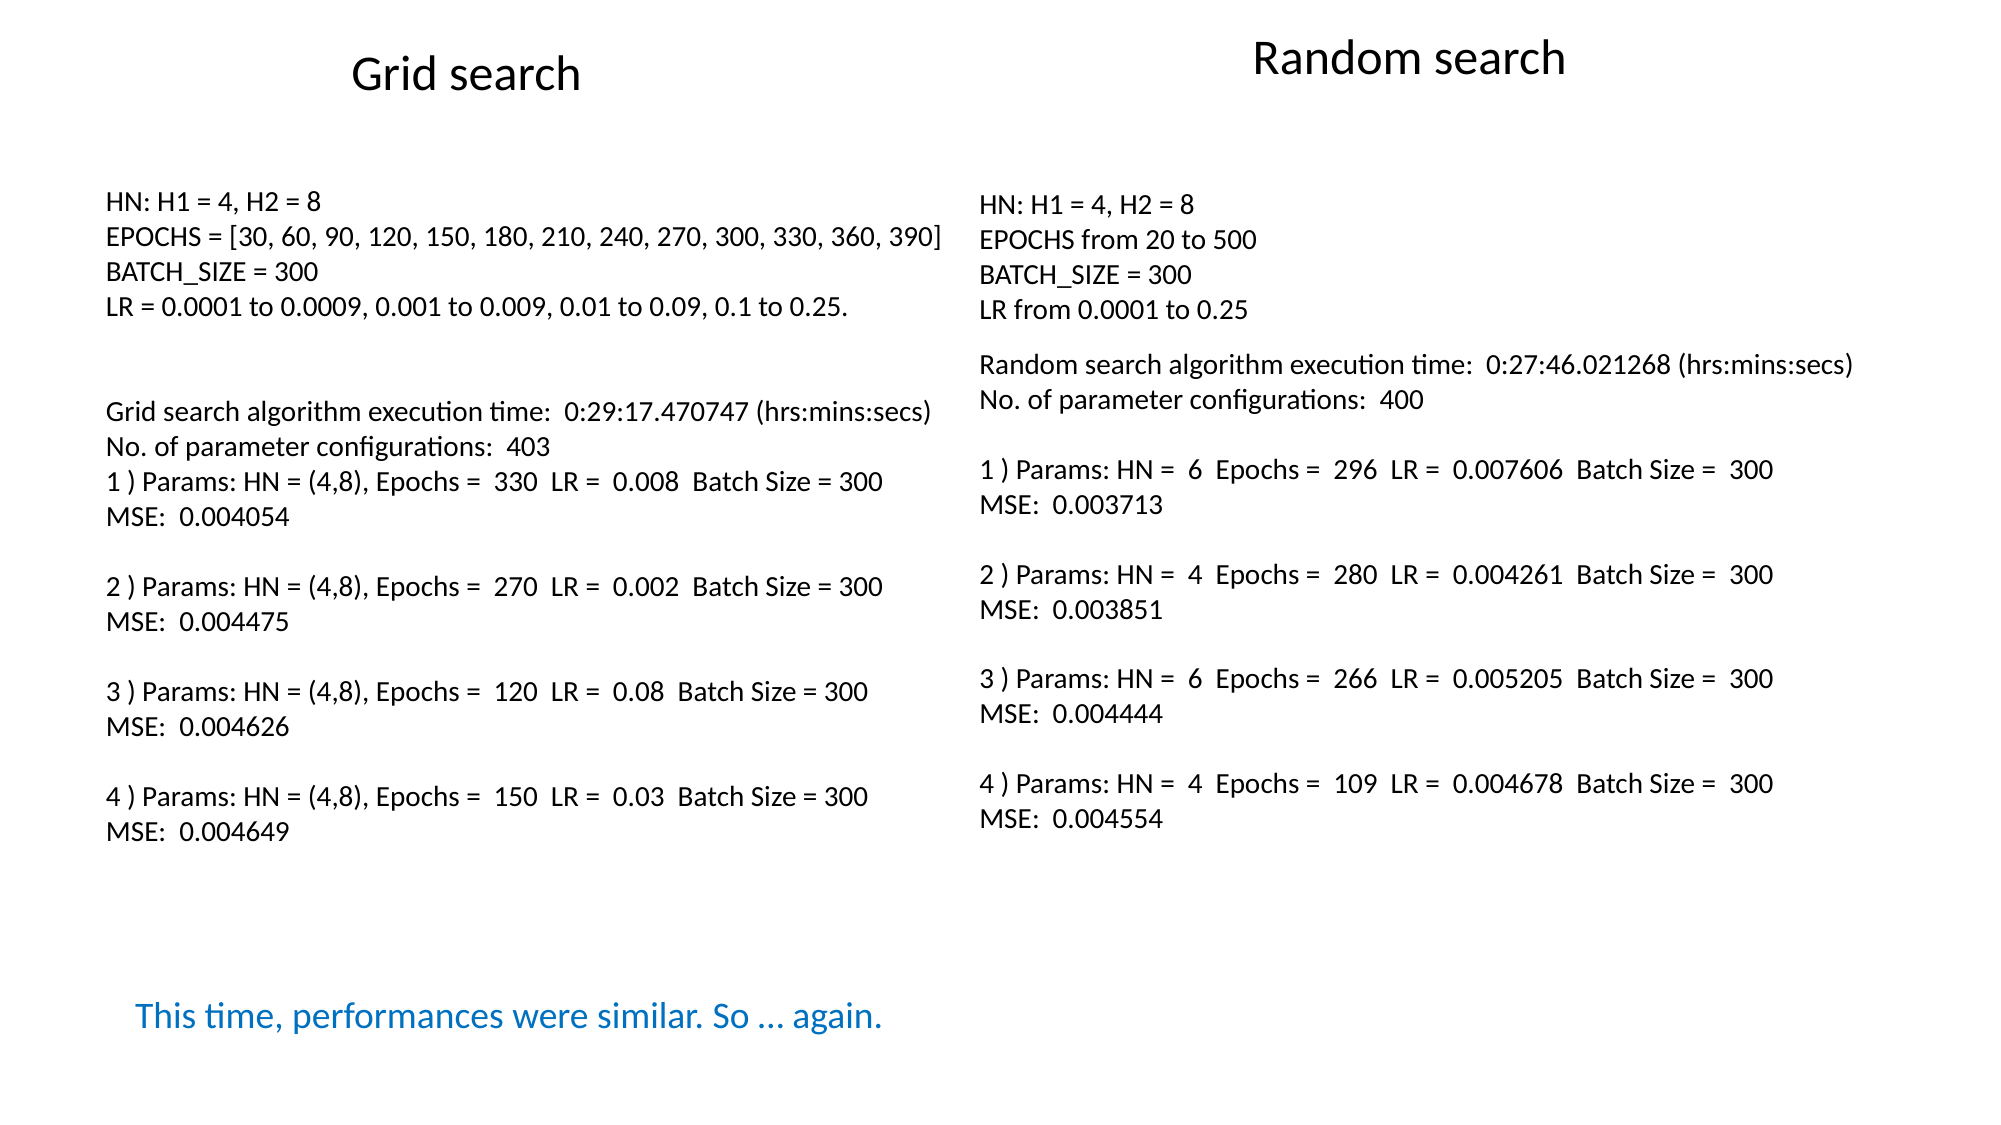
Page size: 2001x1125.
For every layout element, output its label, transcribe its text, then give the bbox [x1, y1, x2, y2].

text_box This time, performances were similar. So … again. [120, 983, 1606, 1044]
text_box Random search [1183, 24, 1636, 115]
subtitle Grid search [241, 39, 693, 147]
text_box HN: H1 = 4, H2 = 8 EPOCHS = [30, 60, 90, 120, 150, 180, 210, 240, 270, 300, 330, 360, 390] BATCH_SIZE = 300 LR = 0.0001 to 0.0009, 0.001 to 0.009, 0.01 to 0.09, 0.1 to 0.25. Grid search algorithm execution time: 0:29:17.470747 (hrs:mins:secs) No. of parameter configurations: 403 1 ) Params: HN = (4,8), Epochs = 330 LR = 0.008 Batch Size = 300 MSE: 0.004054 2 ) Params: HN = (4,8), Epochs = 270 LR = 0.002 Batch Size = 300 MSE: 0.004475 3 ) Params: HN = (4,8), Epochs = 120 LR = 0.08 Batch Size = 300 MSE: 0.004626 4 ) Params: HN = (4,8), Epochs = 150 LR = 0.03 Batch Size = 300 MSE: 0.004649 [91, 147, 964, 855]
text_box HN: H1 = 4, H2 = 8 EPOCHS from 20 to 500 BATCH_SIZE = 300 LR from 0.0001 to 0.25 Random search algorithm execution time: 0:27:46.021268 (hrs:mins:secs) No. of parameter configurations: 400 1 ) Params: HN = 6 Epochs = 296 LR = 0.007606 Batch Size = 300 MSE: 0.003713 2 ) Params: HN = 4 Epochs = 280 LR = 0.004261 Batch Size = 300 MSE: 0.003851 3 ) Params: HN = 6 Epochs = 266 LR = 0.005205 Batch Size = 300 MSE: 0.004444 4 ) Params: HN = 4 Epochs = 109 LR = 0.004678 Batch Size = 300 MSE: 0.004554 [964, 115, 1945, 932]
